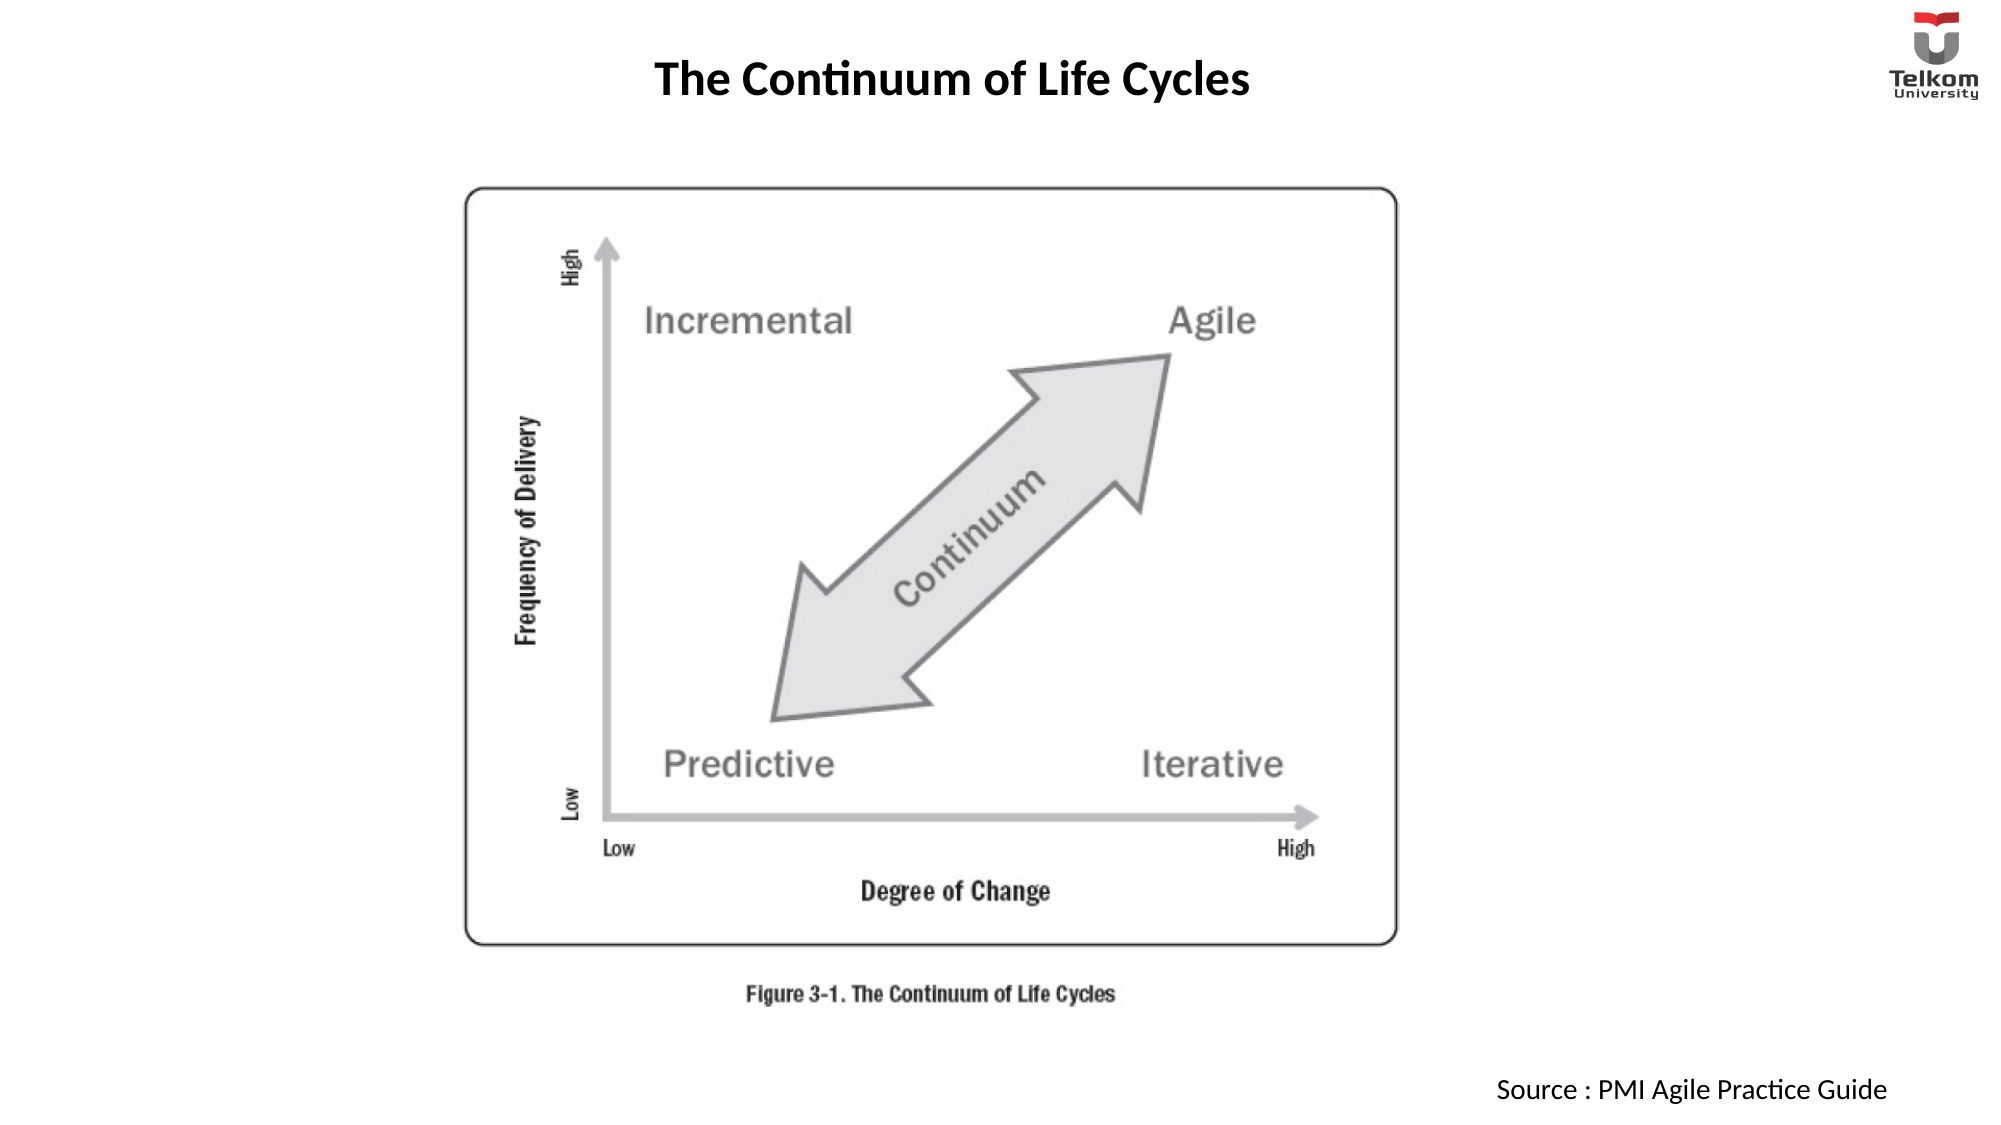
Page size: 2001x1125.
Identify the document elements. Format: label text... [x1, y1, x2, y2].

picture [1889, 12, 1978, 100]
picture [448, 170, 1422, 1016]
text_box Source : PMI Agile Practice Guide [1482, 1063, 2000, 1113]
text_box The Continuum of Life Cycles [639, 37, 1266, 113]
